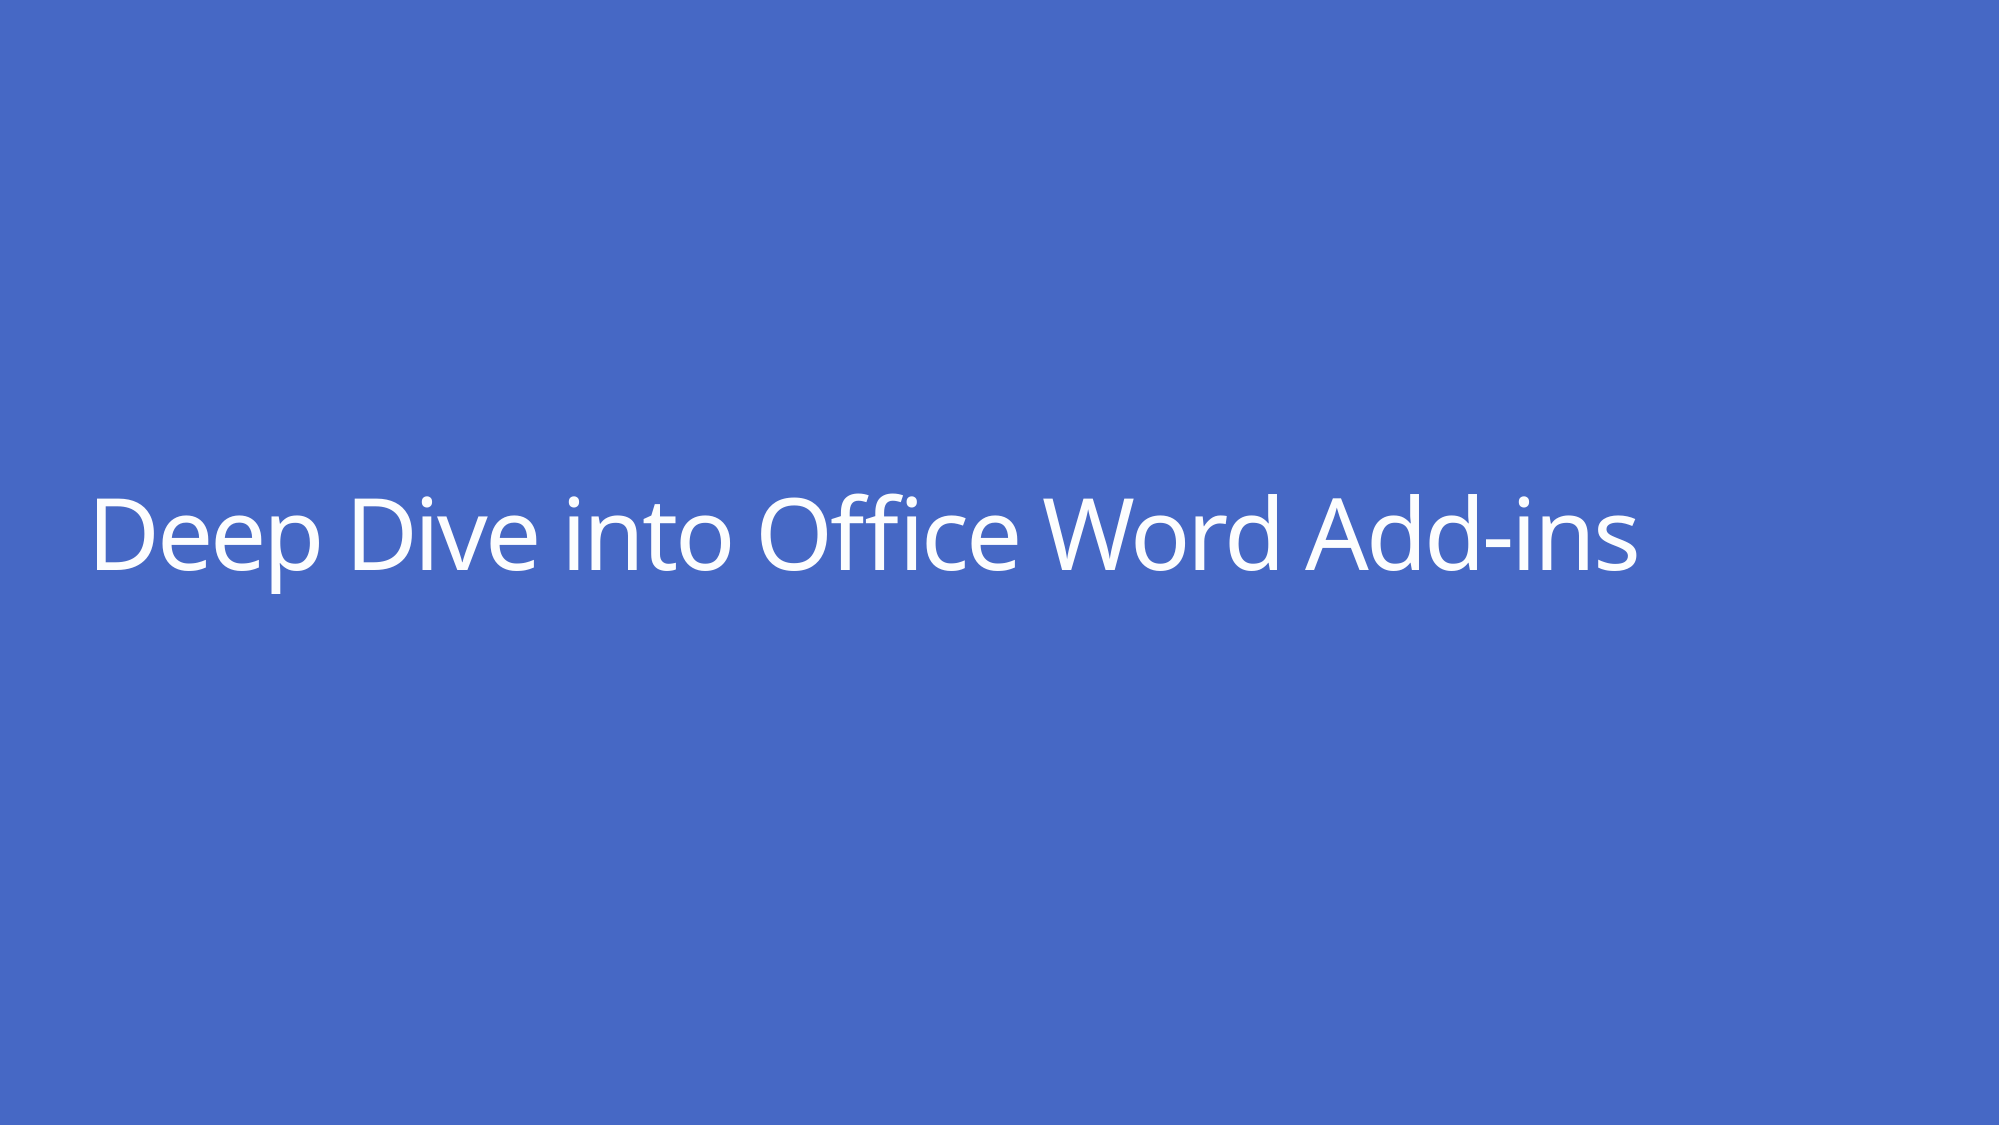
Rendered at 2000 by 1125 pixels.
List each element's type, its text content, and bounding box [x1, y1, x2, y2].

title Deep Dive into Office Word Add-ins [87, 379, 1912, 697]
